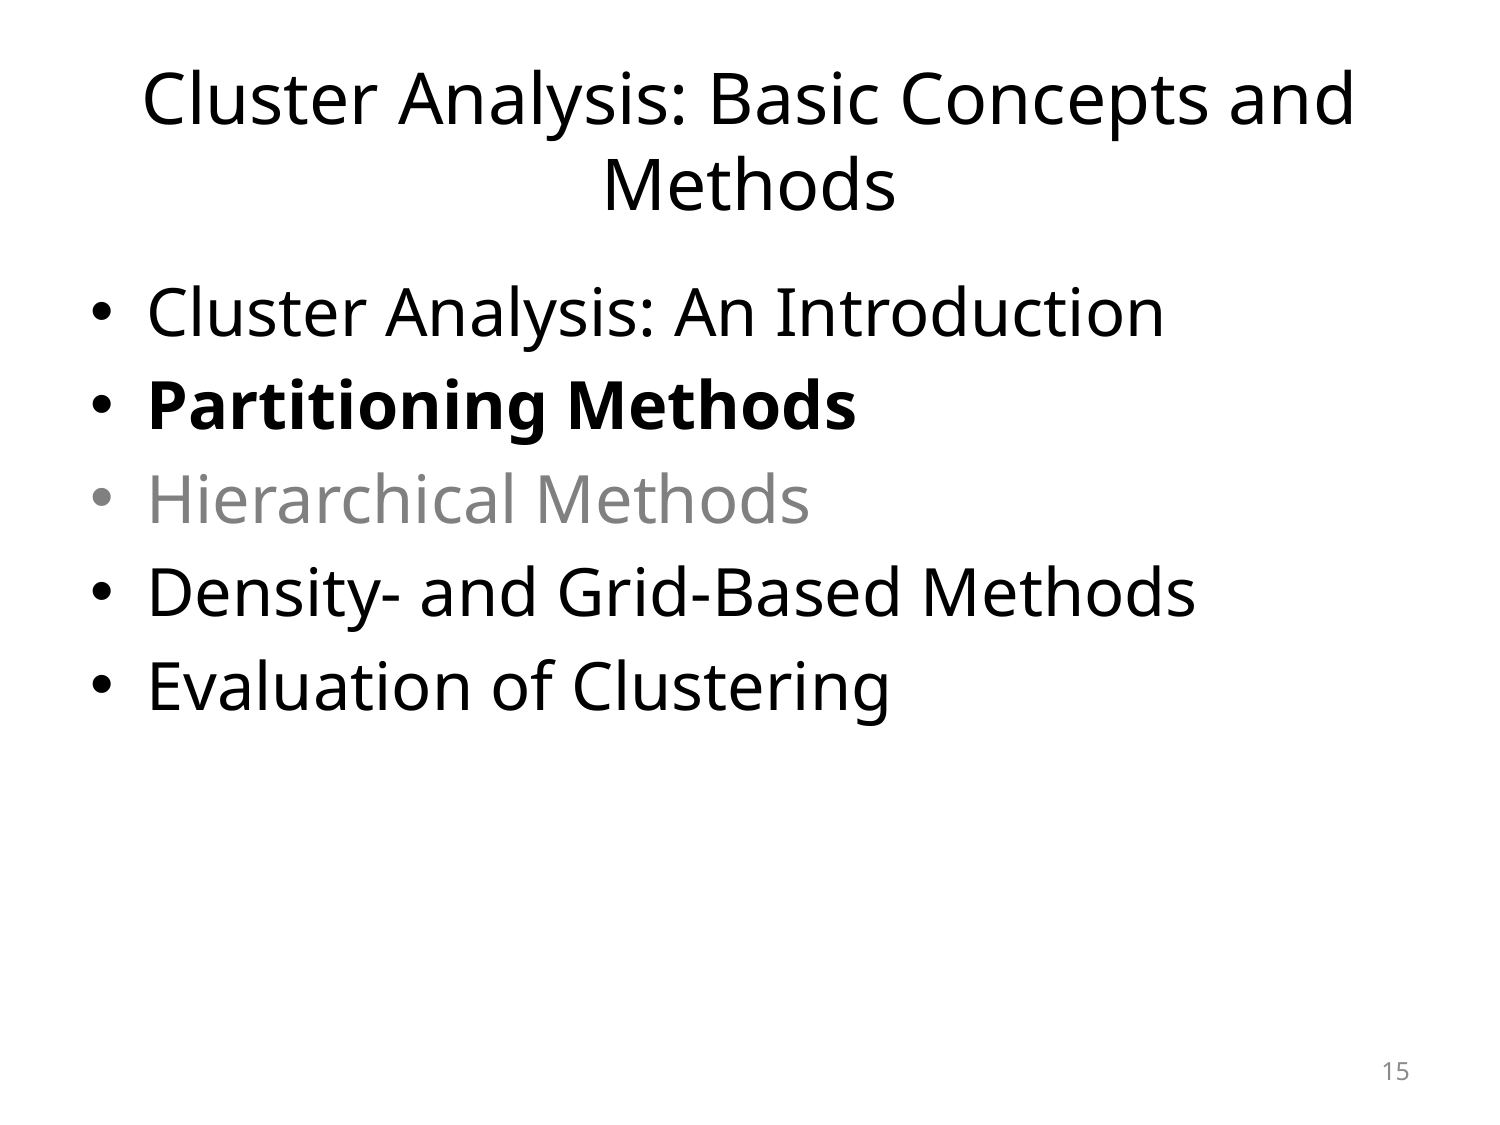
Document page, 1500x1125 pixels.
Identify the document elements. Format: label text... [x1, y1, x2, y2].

title Cluster Analysis: Basic Concepts and Methods [75, 45, 1425, 233]
slide_number 15 [1074, 1042, 1425, 1103]
list Cluster Analysis: An Introduction Partitioning Methods Hierarchical Methods Density- and Grid-Based Methods Evaluation of Clustering [75, 262, 1425, 1005]
